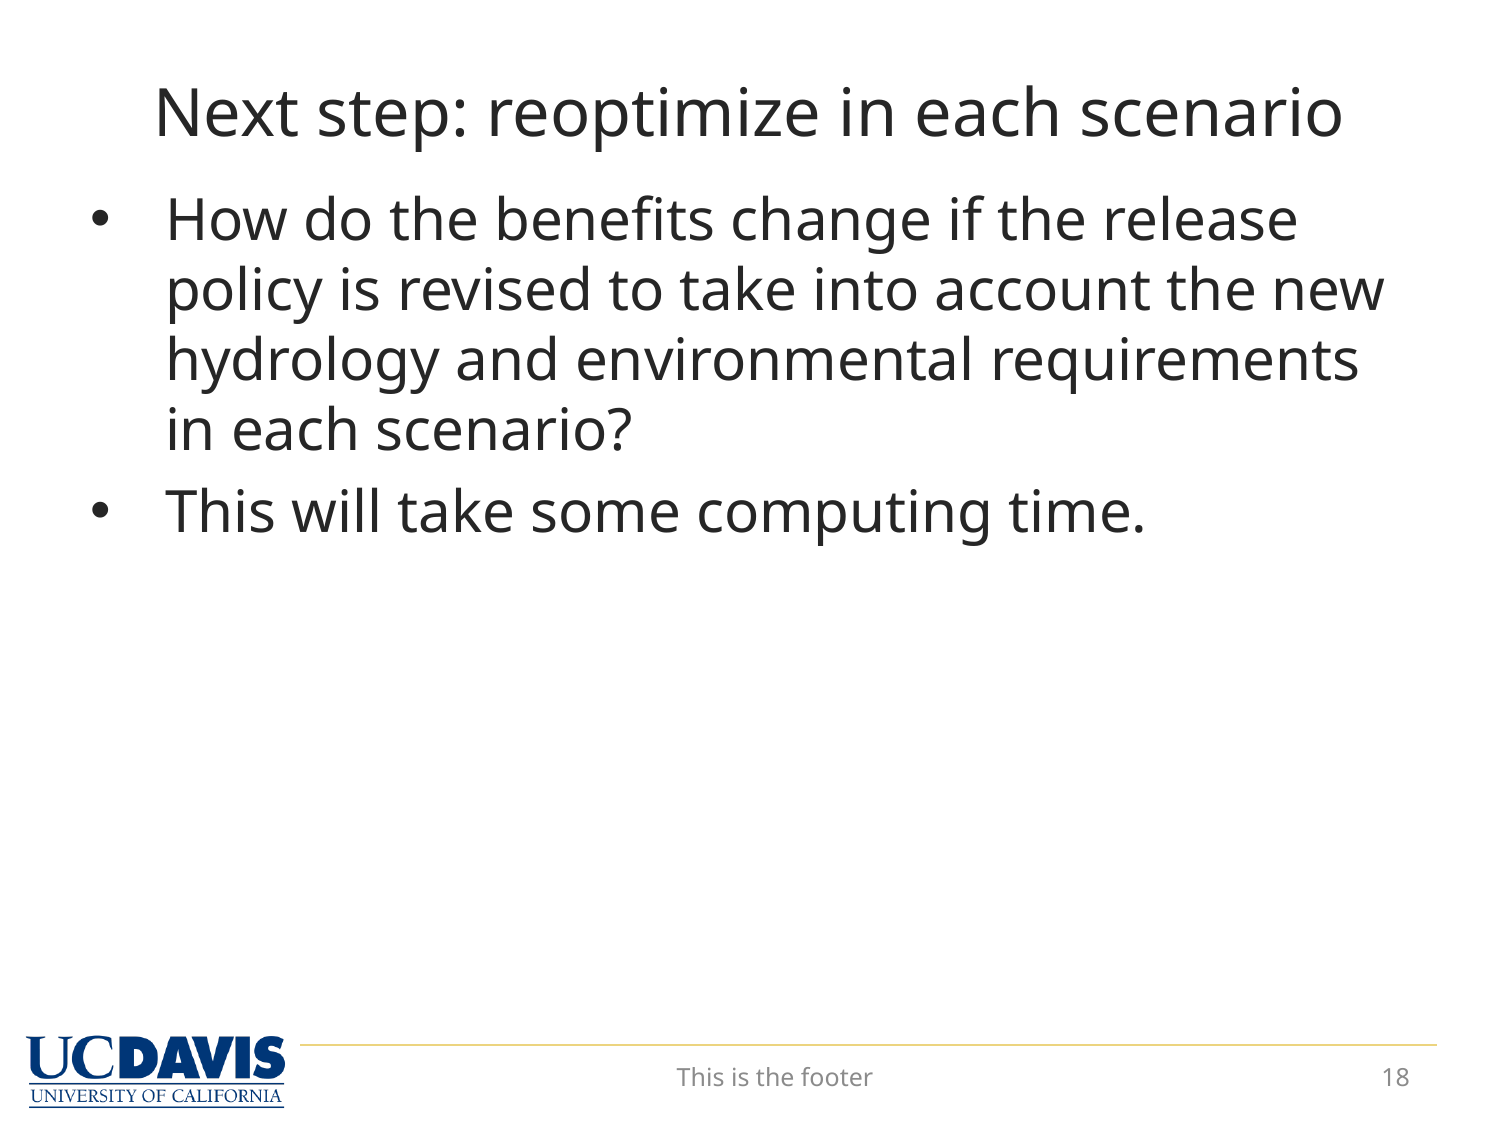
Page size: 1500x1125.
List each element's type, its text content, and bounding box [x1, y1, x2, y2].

list How do the benefits change if the release policy is revised to take into account the new hydrology and environmental requirements in each scenario? This will take some computing time. [75, 174, 1425, 788]
title Next step: reoptimize in each scenario [75, 45, 1425, 174]
picture [24, 1034, 288, 1109]
slide_number 18 [1237, 1056, 1425, 1100]
footer This is the footer [350, 1056, 1200, 1100]
